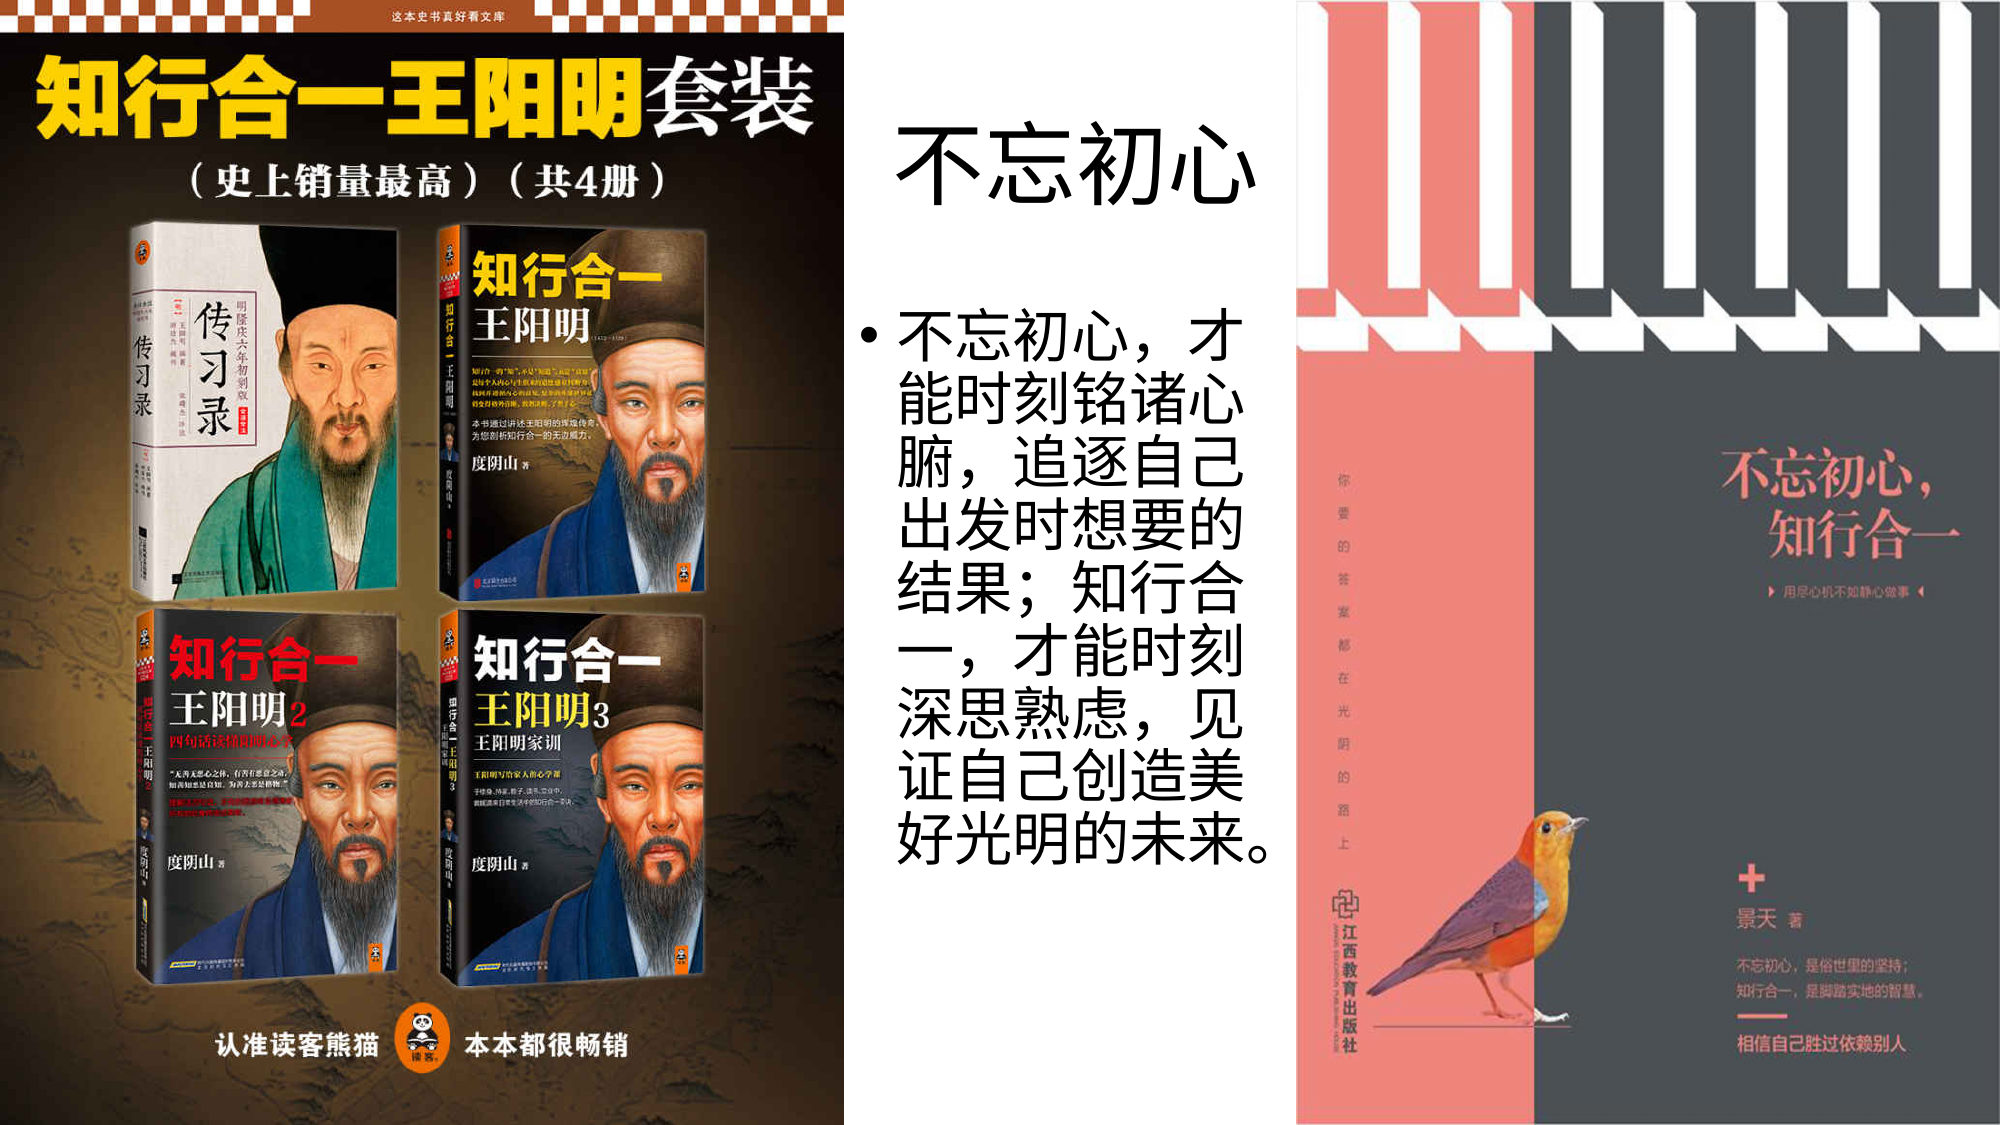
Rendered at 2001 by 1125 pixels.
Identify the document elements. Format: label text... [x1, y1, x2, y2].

title 不忘初心 [877, 59, 1296, 278]
list 不忘初心，才能时刻铭诸心腑，追逐自己出发时想要的结果；知行合一，才能时刻深思熟虑，见证自己创造美好光明的未来。 [844, 299, 1296, 1014]
picture [1296, 0, 2000, 1125]
picture [0, 0, 844, 1125]
